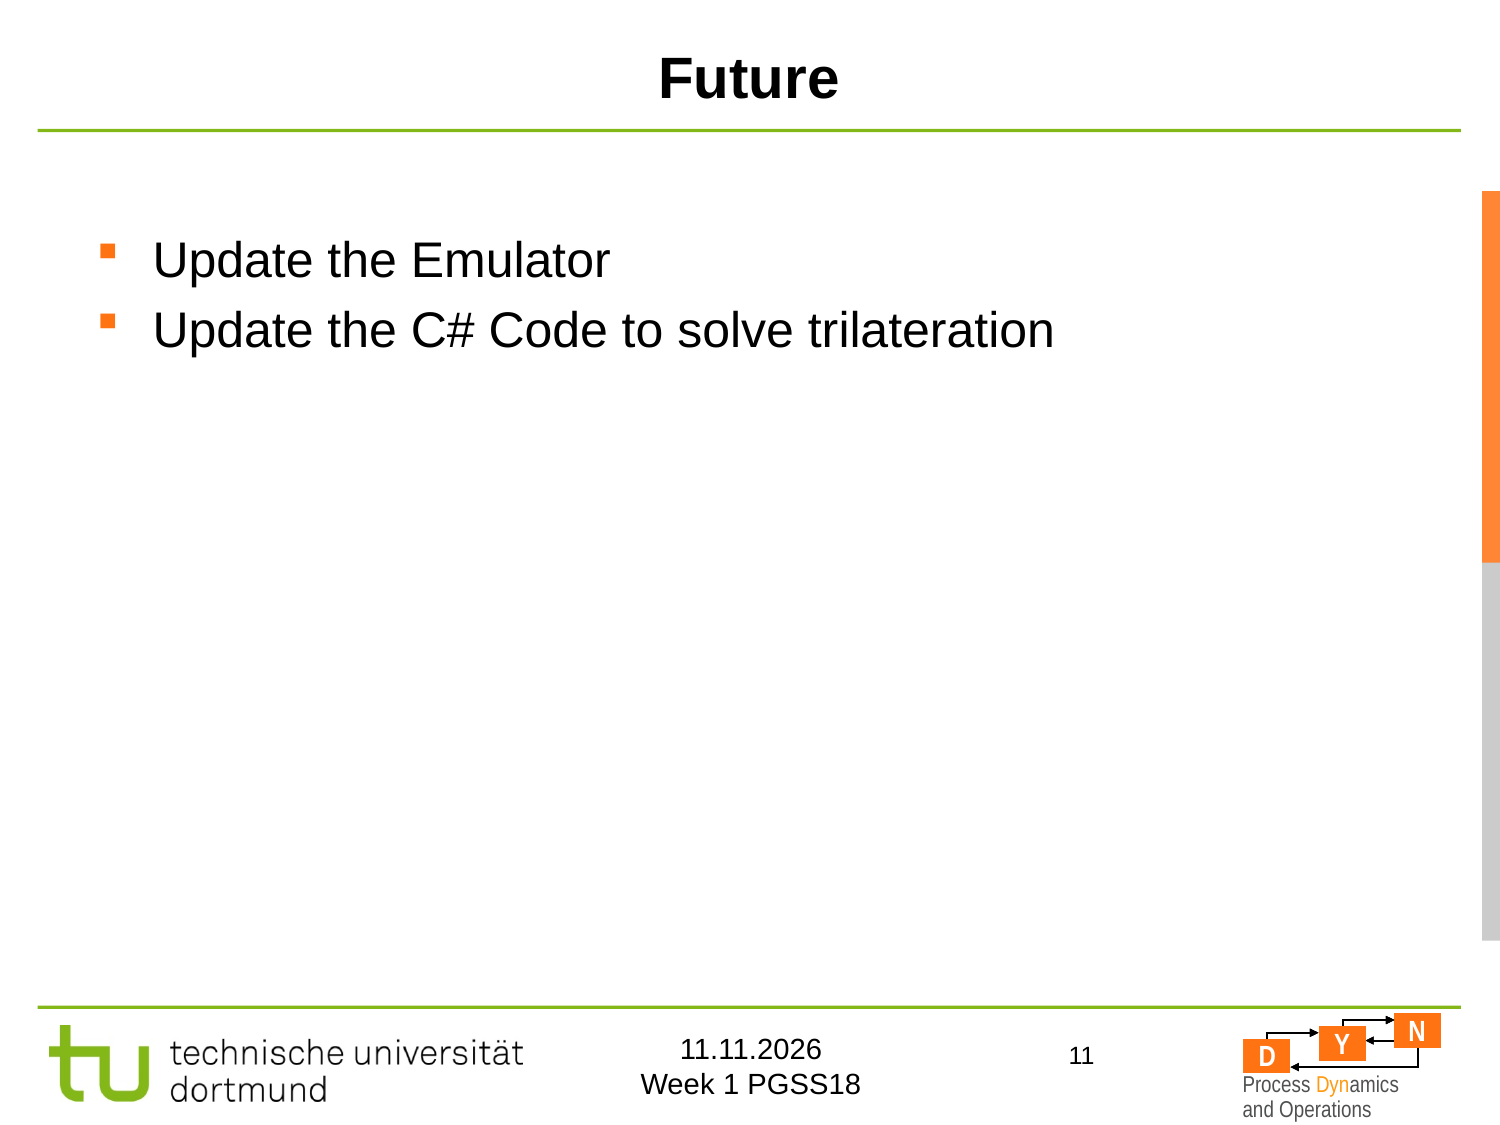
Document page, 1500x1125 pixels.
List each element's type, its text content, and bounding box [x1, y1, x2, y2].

slide_number 11 [906, 1031, 1095, 1107]
title Future [81, 10, 1417, 141]
picture [49, 1025, 523, 1102]
list Update the Emulator Update the C# Code to solve trilateration [81, 219, 1416, 989]
